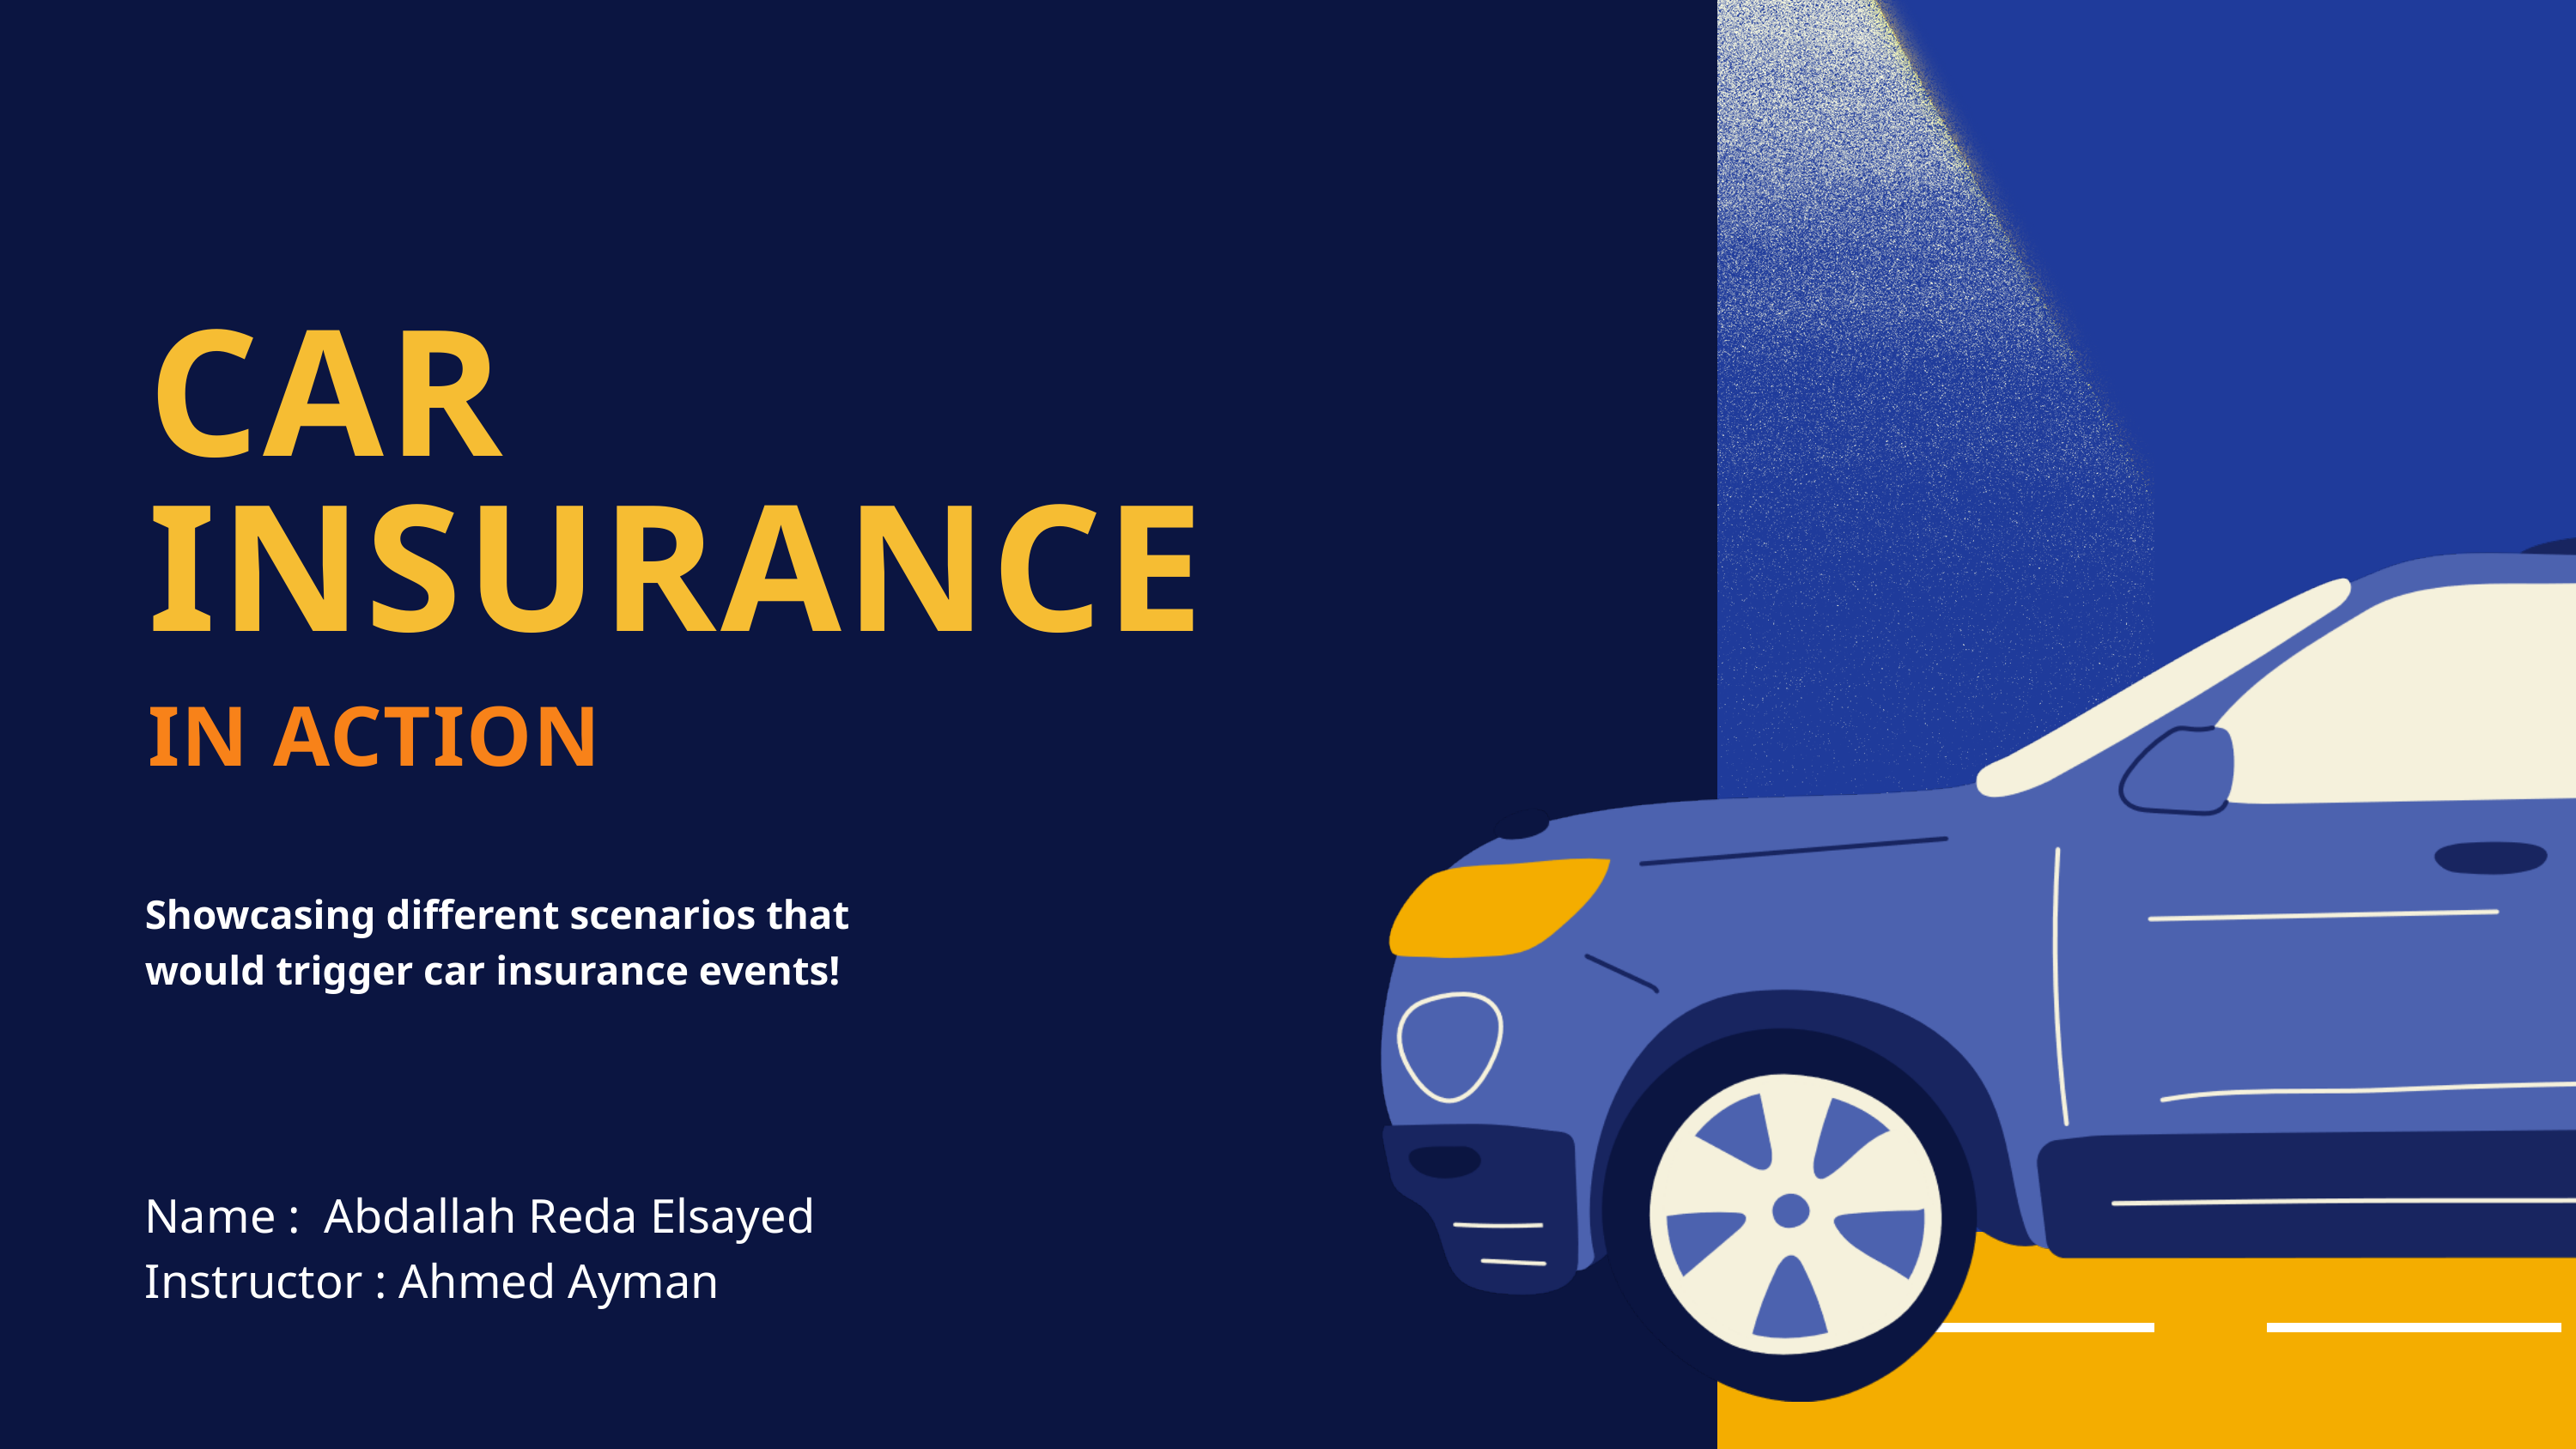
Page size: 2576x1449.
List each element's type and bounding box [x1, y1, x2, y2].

text_box [144, 315, 1338, 989]
text_box [1717, 0, 2154, 533]
text_box [2266, 1322, 2562, 1333]
text_box [1859, 1322, 2154, 1333]
text_box [33, 0, 1614, 1449]
text_box [1620, 533, 2576, 1230]
text_box [1620, 1231, 2576, 1449]
text_box [1620, 1322, 1747, 1333]
